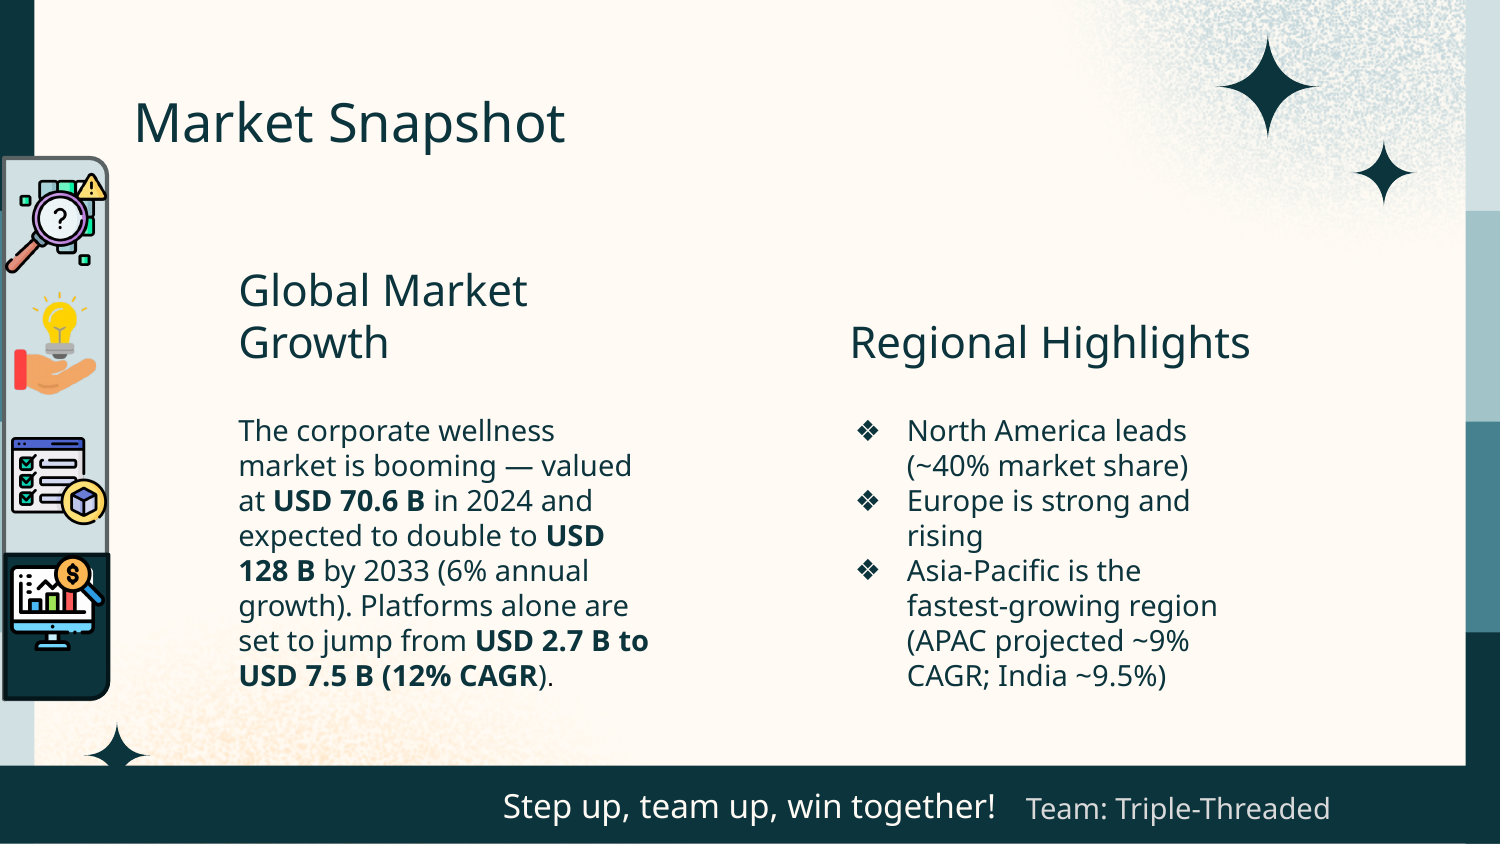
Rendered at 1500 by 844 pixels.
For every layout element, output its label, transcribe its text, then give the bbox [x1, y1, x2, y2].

picture [5, 172, 107, 274]
text_box [1215, 33, 1321, 140]
picture [0, 278, 120, 408]
picture [9, 555, 105, 651]
subtitle The corporate wellness market is booming — valued at USD 70.6 B in 2024 and expected to double to USD 128 B by 2033 (6% annual growth). Platforms alone are set to jump from USD 2.7 B to USD 7.5 B (12% CAGR). [223, 397, 666, 686]
picture [35, 442, 760, 765]
picture [840, 0, 1466, 278]
text_box Step up, team up, win together! [0, 765, 1500, 844]
subtitle North America leads (~40% market share) Europe is strong and rising Asia-Pacific is the fastest-growing region (APAC projected ~9% CAGR; India ~9.5%) [816, 397, 1260, 686]
text_box [3, 552, 111, 701]
subtitle Global Market Growth [223, 244, 666, 383]
text_box [2, 416, 110, 702]
subtitle Regional Highlights [834, 244, 1277, 383]
text_box Team: Triple-Threaded [1011, 783, 1500, 833]
picture [11, 433, 107, 529]
title Market Snapshot [118, 72, 1382, 167]
text_box [2, 155, 109, 173]
